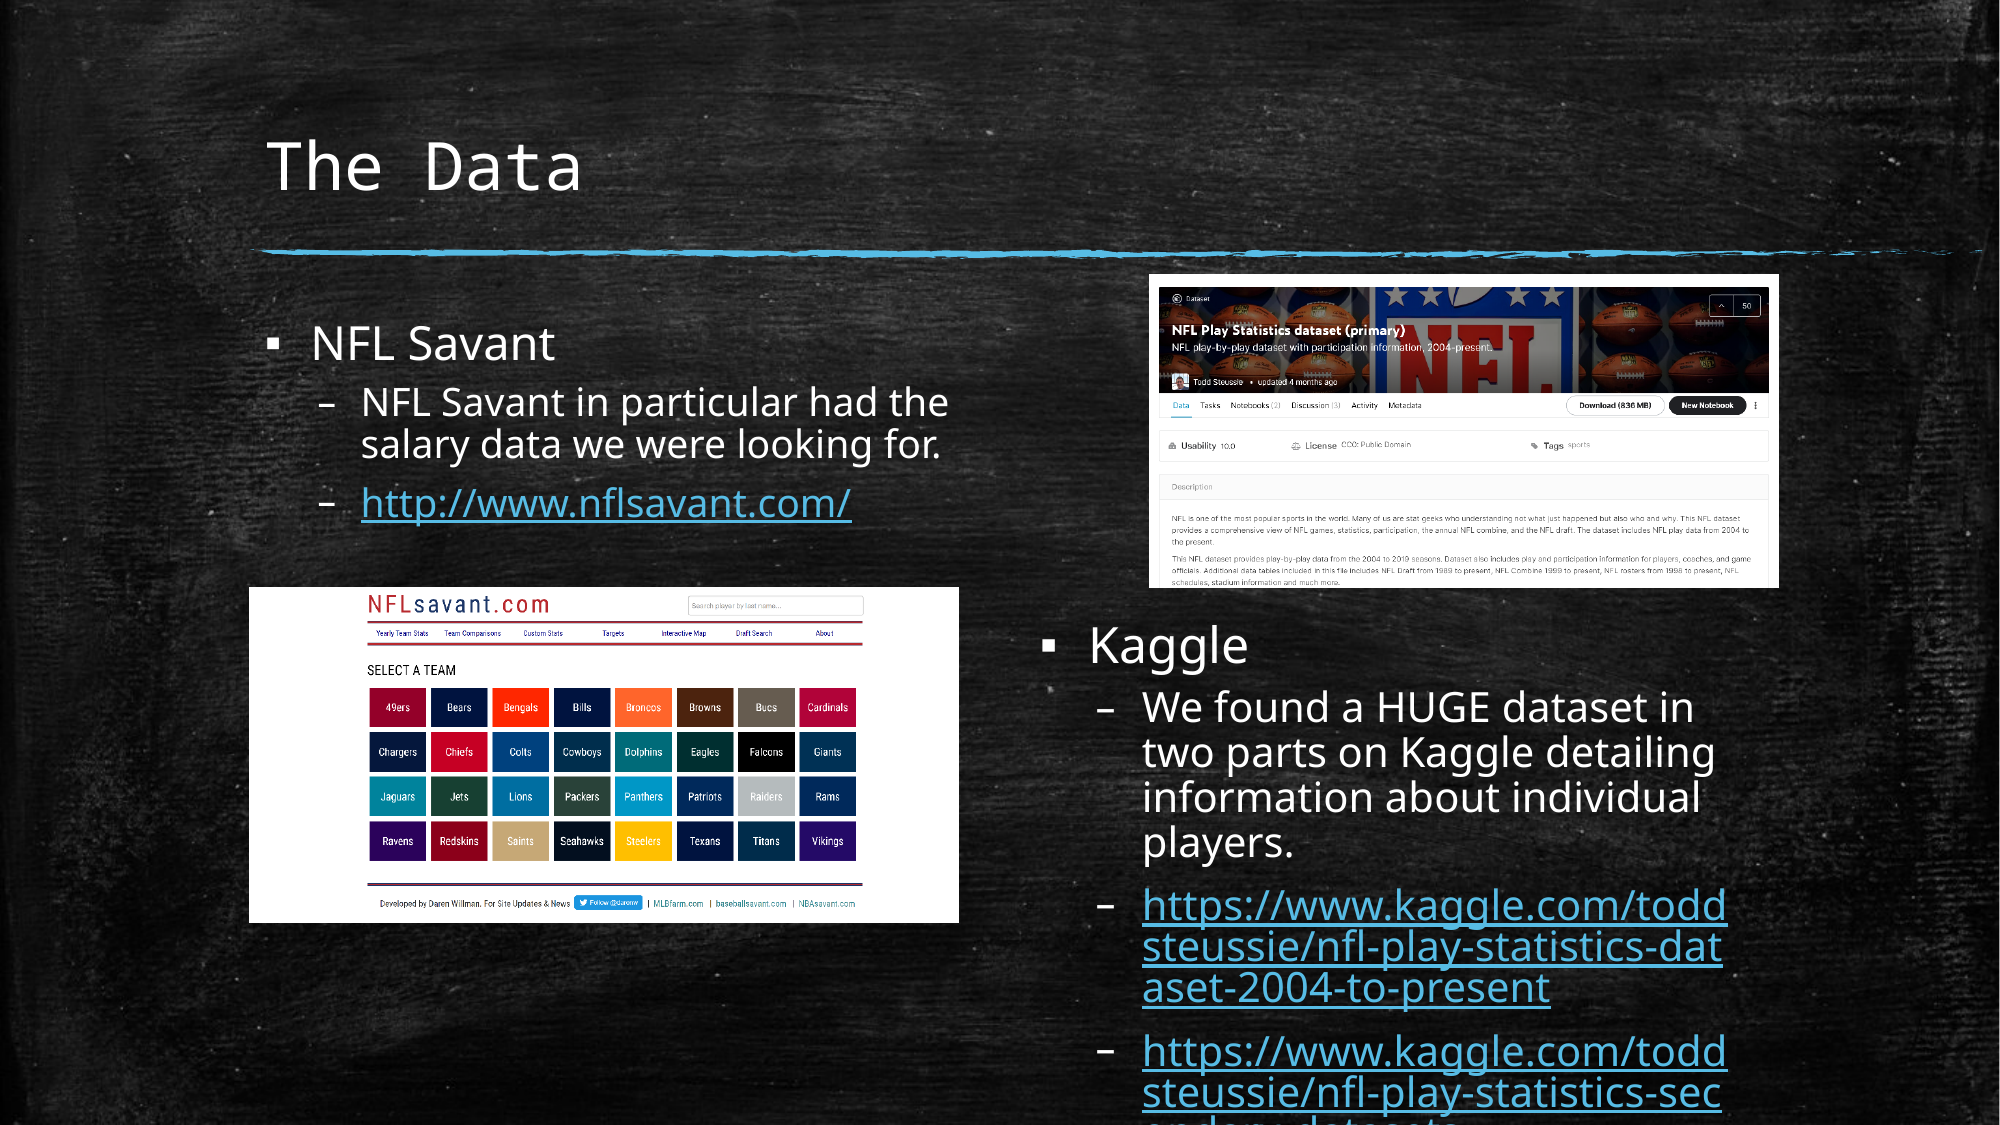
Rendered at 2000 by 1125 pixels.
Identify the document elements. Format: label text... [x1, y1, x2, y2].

list Kaggle We found a HUGE dataset in two parts on Kaggle detailing information about individual players. https://www.kaggle.com/toddsteussie/nfl-play-statistics-dataset-2004-to-present https://www.kaggle.com/toddsteussie/nfl-play-statistics-secondary-datasets [1024, 612, 1750, 1075]
picture [1149, 274, 1779, 588]
title The Data [249, 45, 1750, 213]
picture [249, 587, 959, 924]
list NFL Savant NFL Savant in particular had the salary data we were looking for. http://www.nflsavant.com/ [249, 312, 975, 575]
